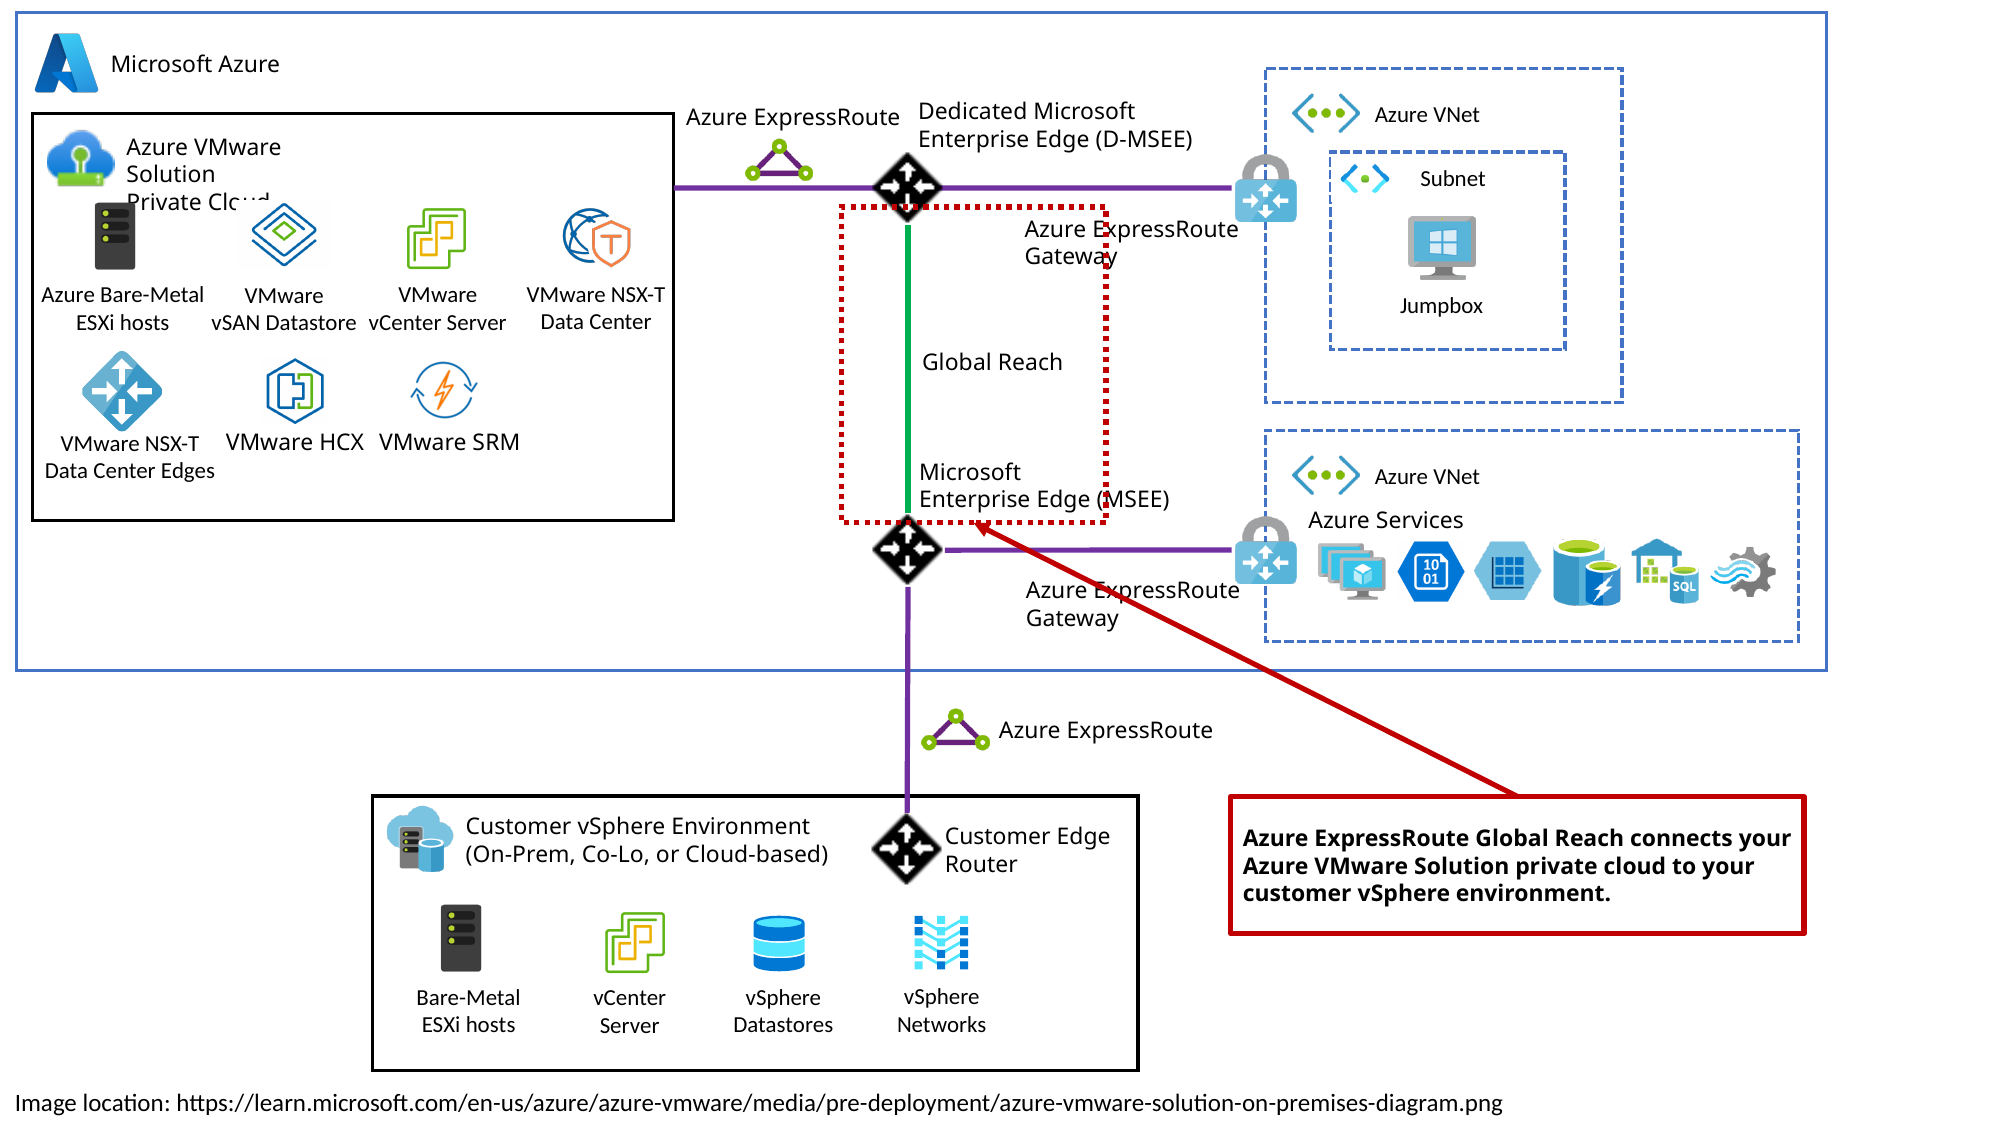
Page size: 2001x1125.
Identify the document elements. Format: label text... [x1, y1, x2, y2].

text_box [16, 12, 1827, 1071]
text_box Image location: https://learn.microsoft.com/en-us/azure/azure-vmware/media/pre-deployment/azure-vmware-solution-on-premises-diagram.png [0, 1079, 1607, 1124]
